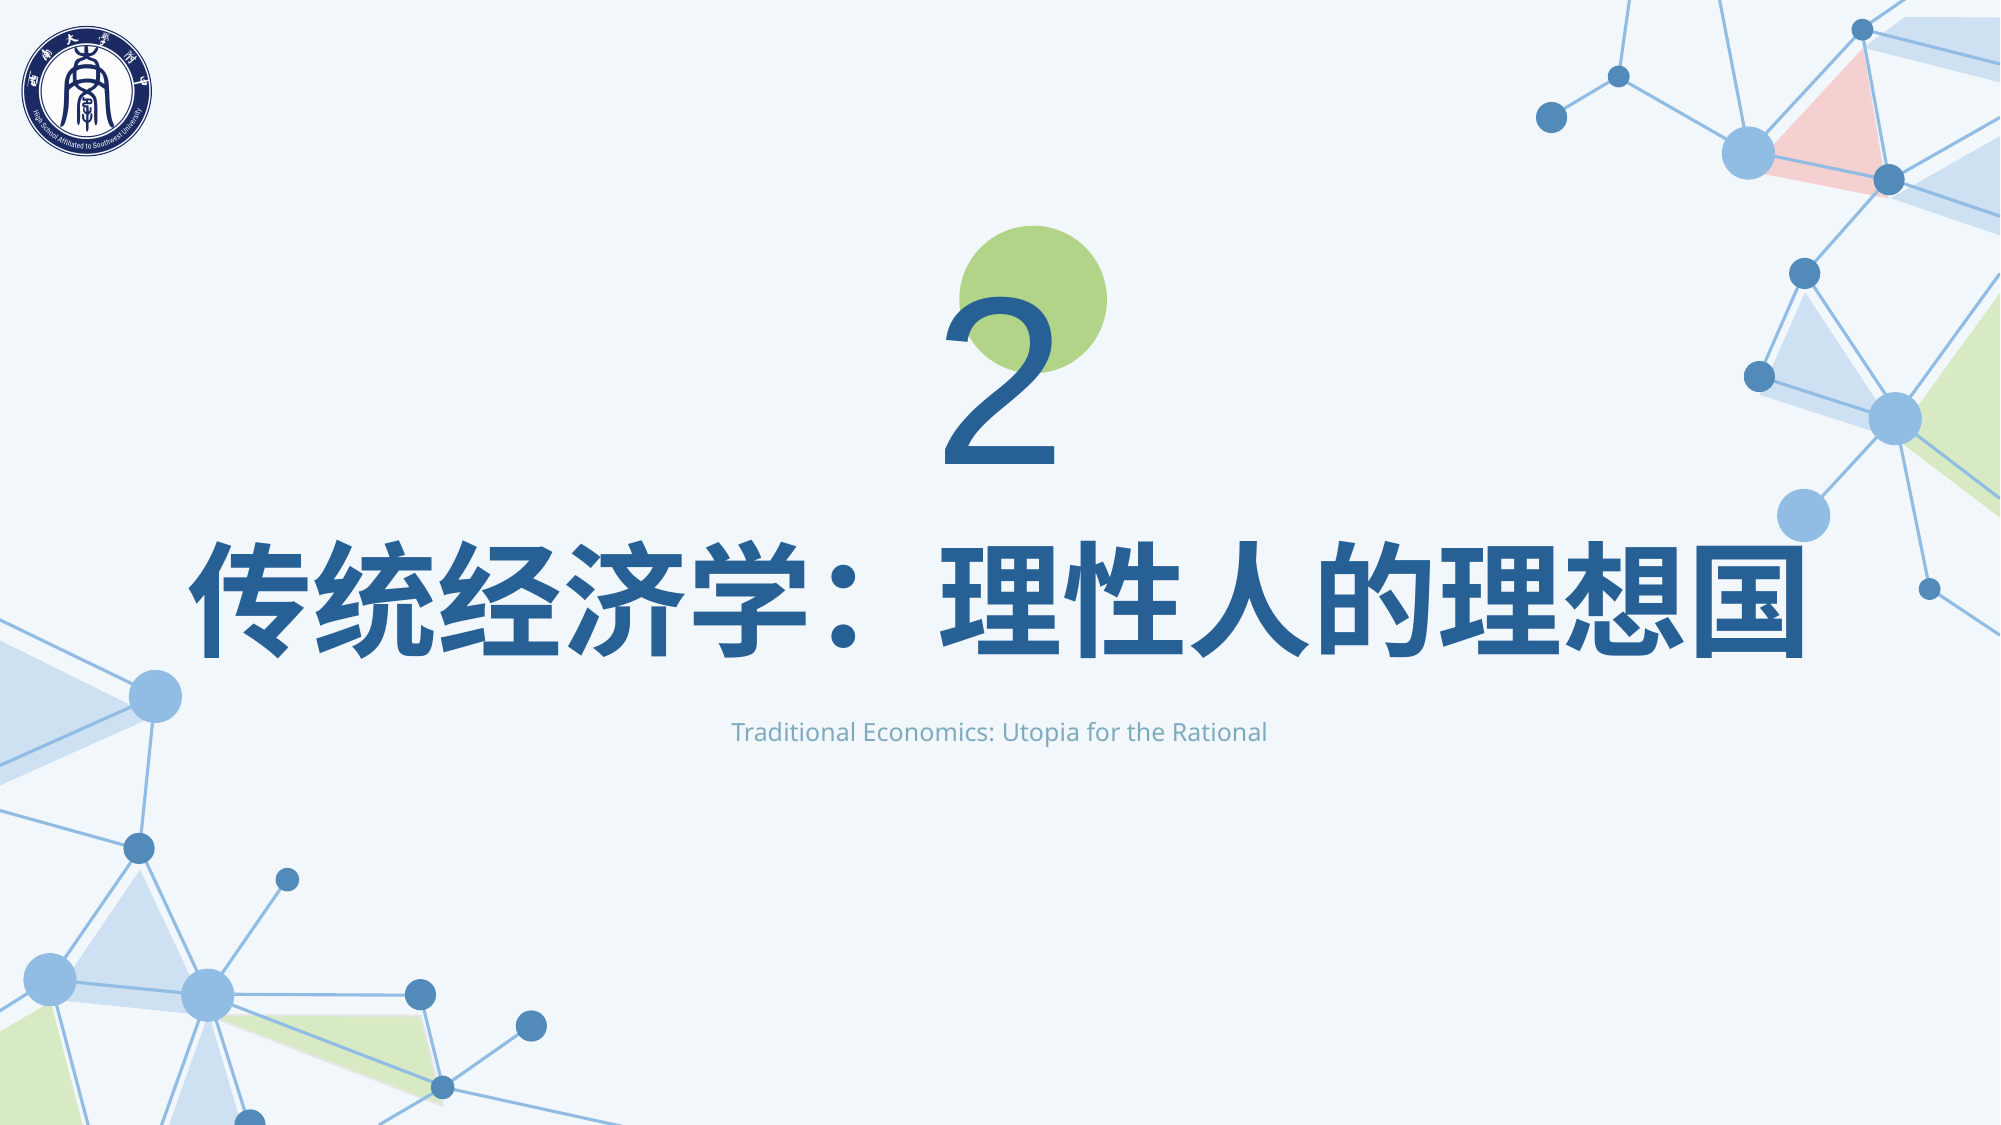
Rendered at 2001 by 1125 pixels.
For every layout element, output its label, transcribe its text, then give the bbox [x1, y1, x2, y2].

picture [13, 19, 156, 159]
text_box 2 [918, 217, 1082, 520]
text_box Traditional Economics: Utopia for the Rational [405, 707, 1595, 747]
text_box 传统经济学：理性人的理想国 [187, 522, 1813, 673]
text_box [1082, 242, 1108, 357]
